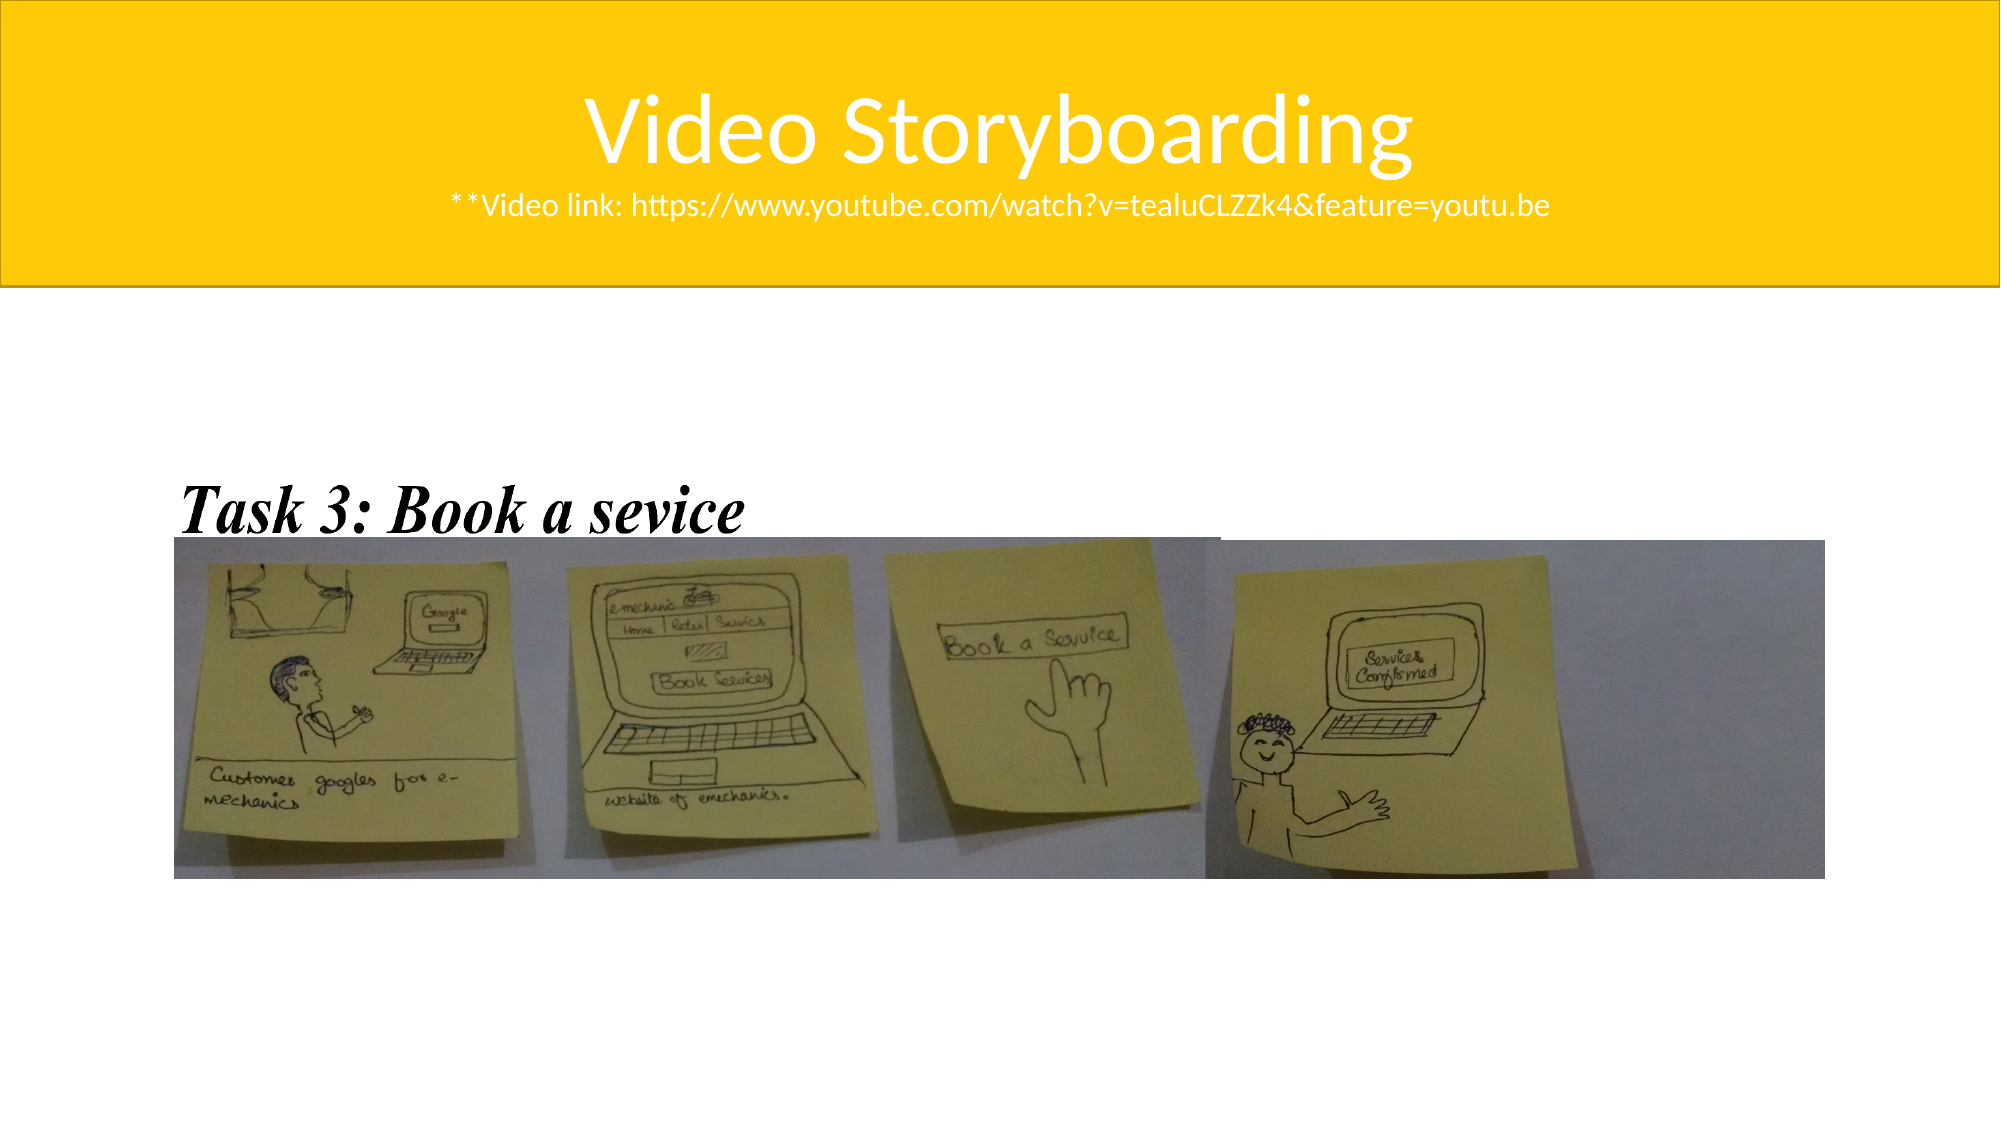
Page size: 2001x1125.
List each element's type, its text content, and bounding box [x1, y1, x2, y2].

text_box Video Storyboarding **Video link: https://www.youtube.com/watch?v=tealuCLZZk4&feature=youtu.be [0, 0, 2000, 288]
picture [174, 467, 1826, 880]
